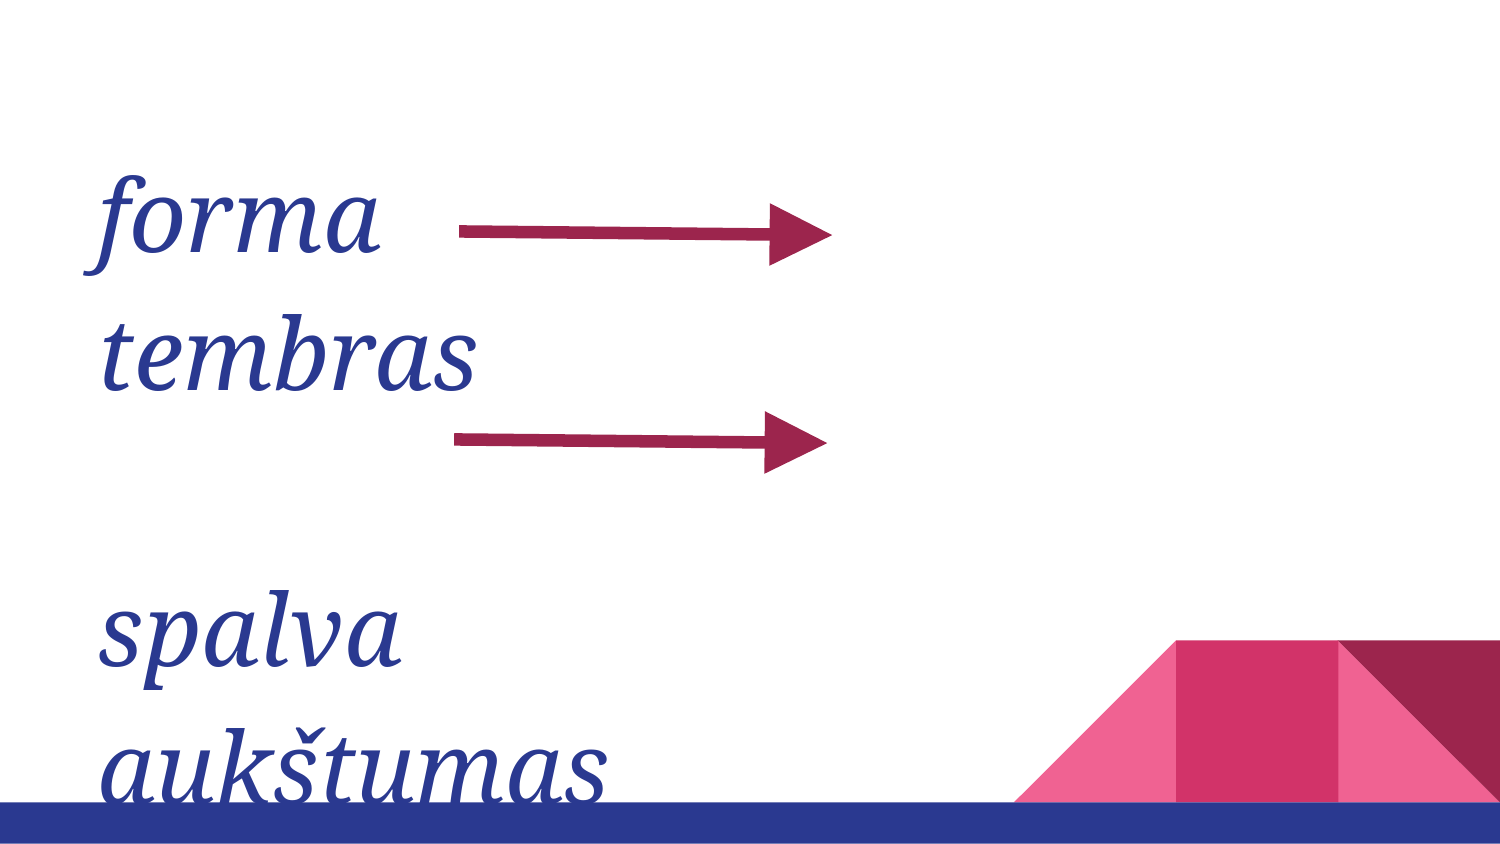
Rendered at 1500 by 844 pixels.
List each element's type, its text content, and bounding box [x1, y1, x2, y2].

list forma tembras spalva aukštumas [82, 120, 1405, 469]
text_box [453, 439, 828, 444]
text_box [458, 231, 833, 236]
